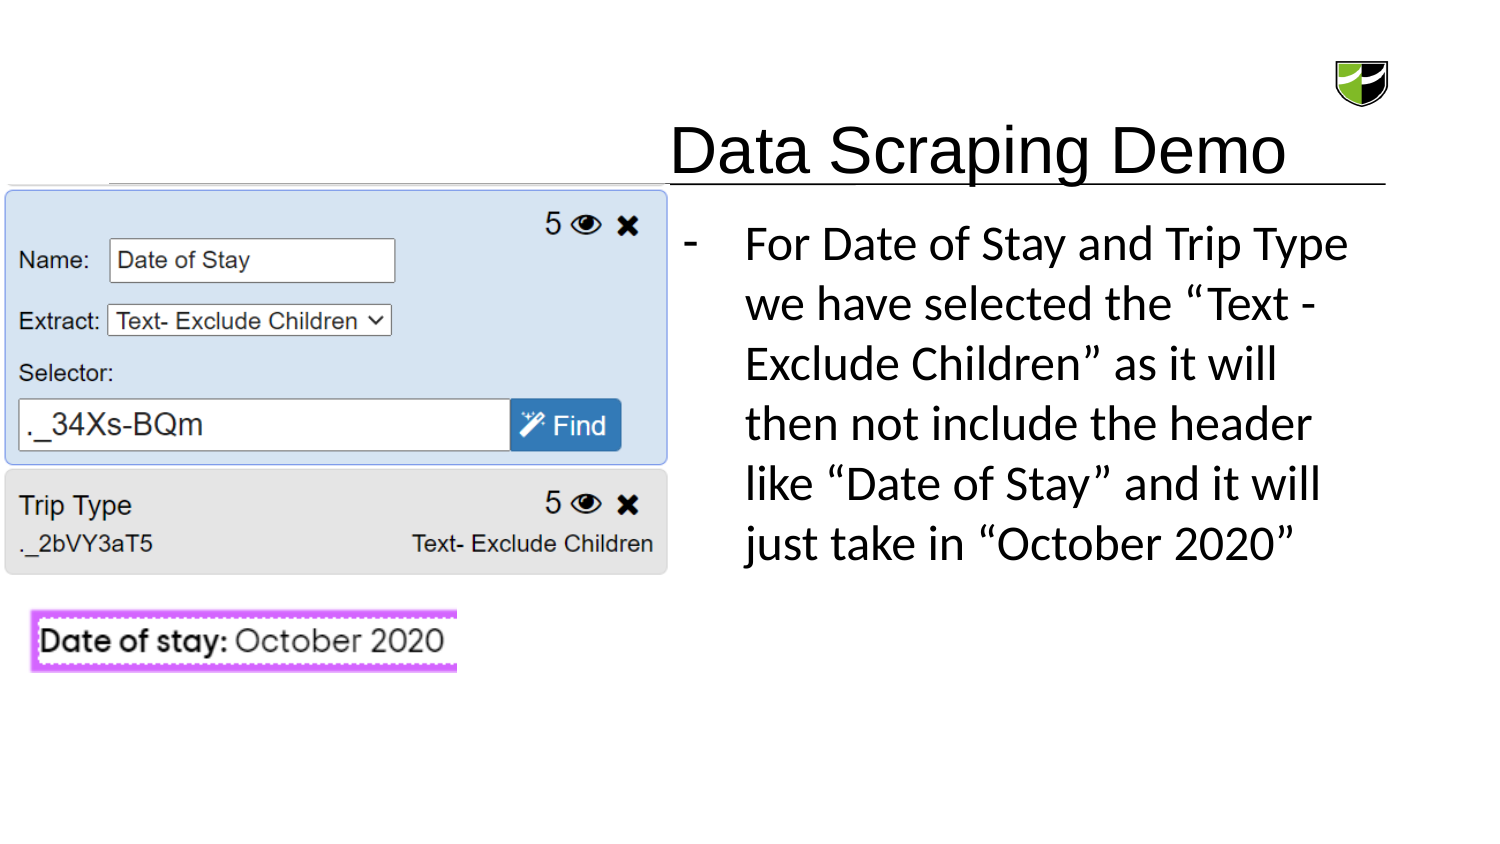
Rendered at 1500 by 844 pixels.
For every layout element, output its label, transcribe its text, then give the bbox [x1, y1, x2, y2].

picture [1335, 56, 1393, 107]
list For Date of Stay and Trip Type we have selected the “Text - Exclude Children” as it will then not include the header like “Date of Stay” and it will just take in “October 2020” [654, 203, 1386, 760]
picture [24, 600, 457, 674]
picture [0, 183, 670, 577]
title Data Scraping Demo [654, 109, 1386, 185]
